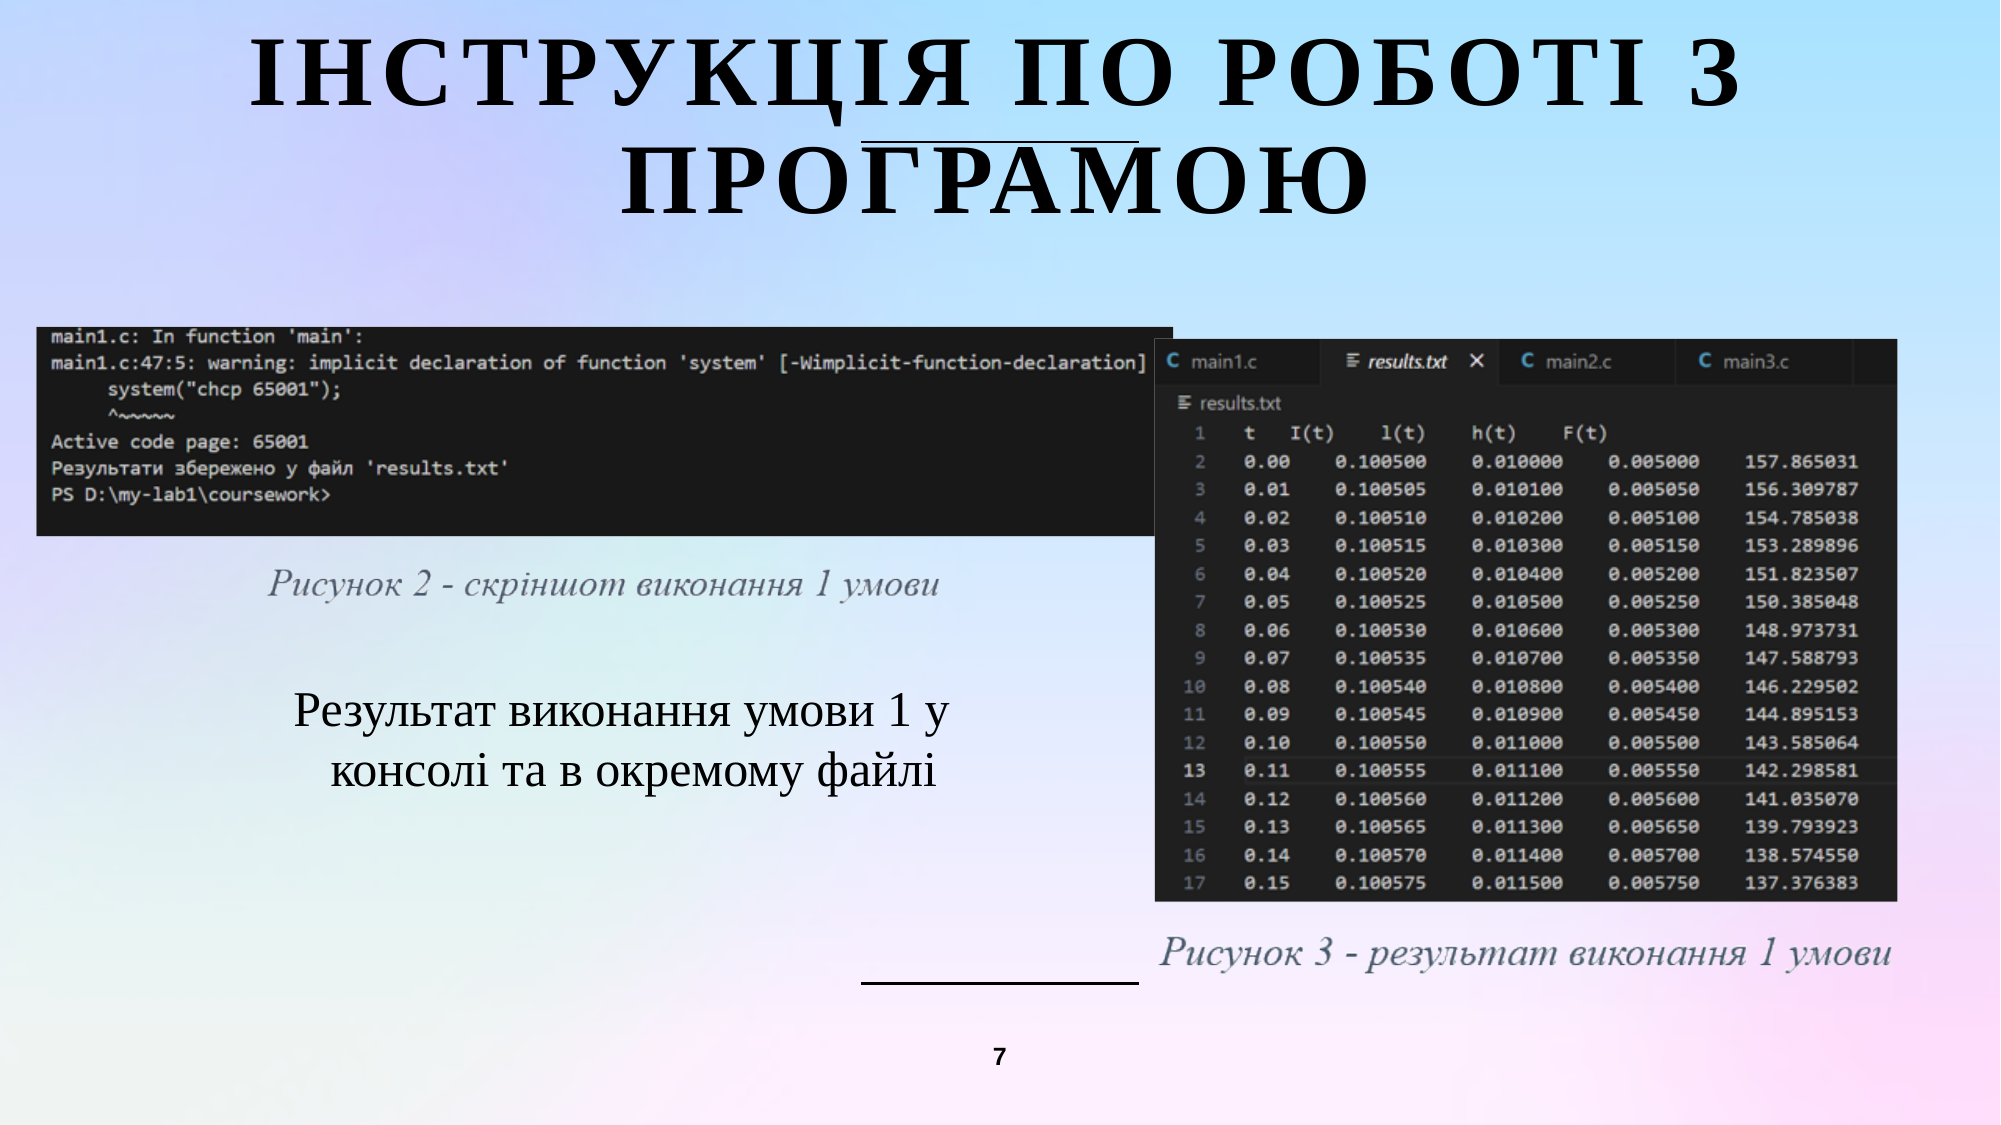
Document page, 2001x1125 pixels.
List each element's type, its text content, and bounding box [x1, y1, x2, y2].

title Інструкція по роботі з програмою [99, 42, 1900, 301]
text_box Результат виконання умови 1 у консолі та в окремому файлі [130, 668, 965, 804]
slide_number 7 [662, 985, 1338, 1125]
picture [0, 0, 2000, 1125]
